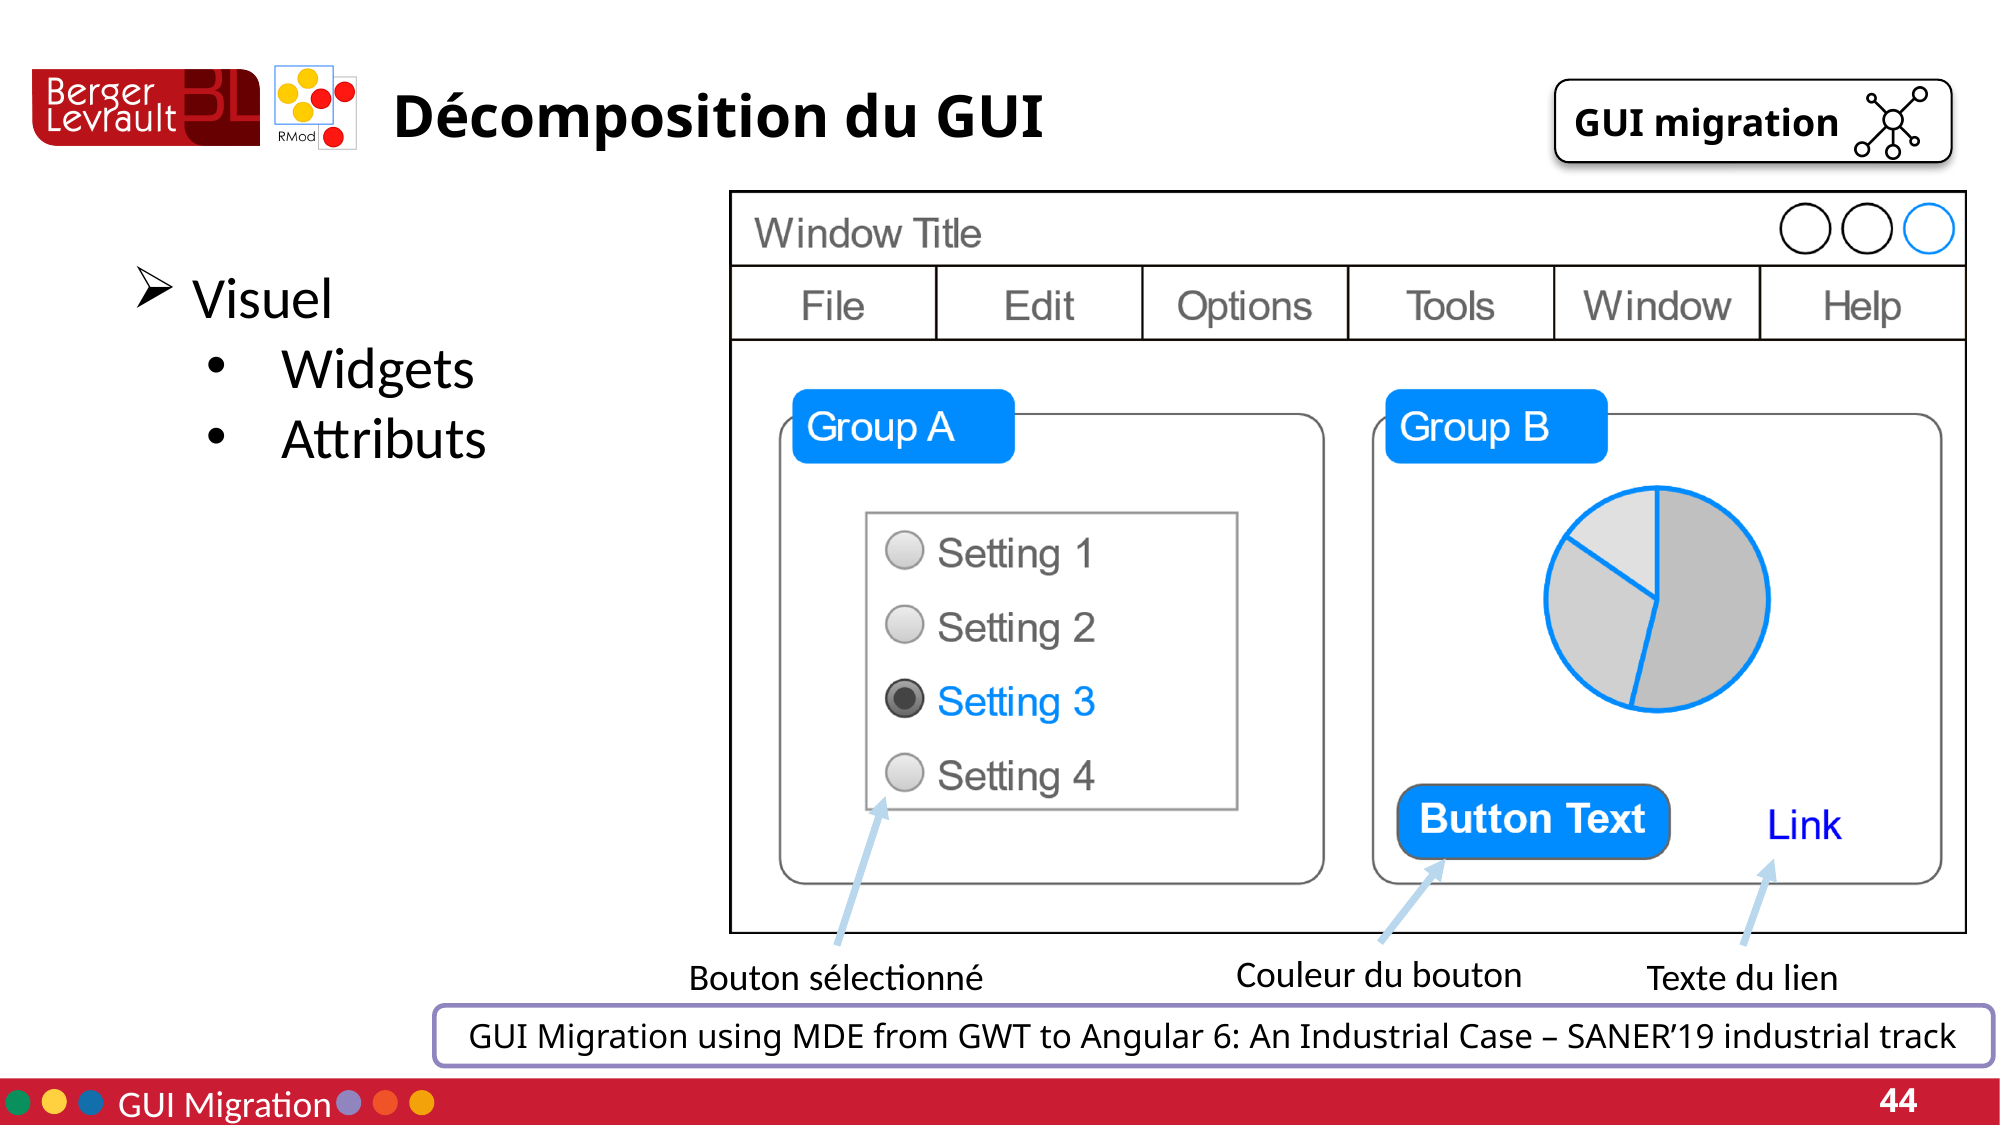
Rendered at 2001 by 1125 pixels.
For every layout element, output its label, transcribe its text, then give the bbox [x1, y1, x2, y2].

text_box [408, 1089, 436, 1117]
picture [729, 190, 1967, 934]
text_box [77, 1089, 103, 1117]
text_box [1379, 858, 1446, 943]
picture [32, 69, 260, 146]
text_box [836, 796, 886, 946]
title Décomposition du GUI [377, 79, 1906, 183]
text_box GUI Migration using MDE from GWT to Angular 6: An Industrial Case – SANER’19 industrial track [433, 1004, 1995, 1068]
text_box Texte du lien [1631, 945, 1854, 1004]
text_box GUI Migration [103, 1072, 398, 1125]
text_box [41, 1088, 67, 1115]
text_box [1555, 79, 1952, 163]
text_box [4, 1089, 32, 1117]
picture [268, 60, 363, 155]
text_box Bouton sélectionné [674, 945, 1000, 1004]
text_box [1742, 858, 1774, 946]
text_box Couleur du bouton [1221, 942, 1539, 1003]
slide_number 44 [1832, 1078, 1965, 1125]
text_box Visuel Widgets Attributs [117, 252, 503, 478]
